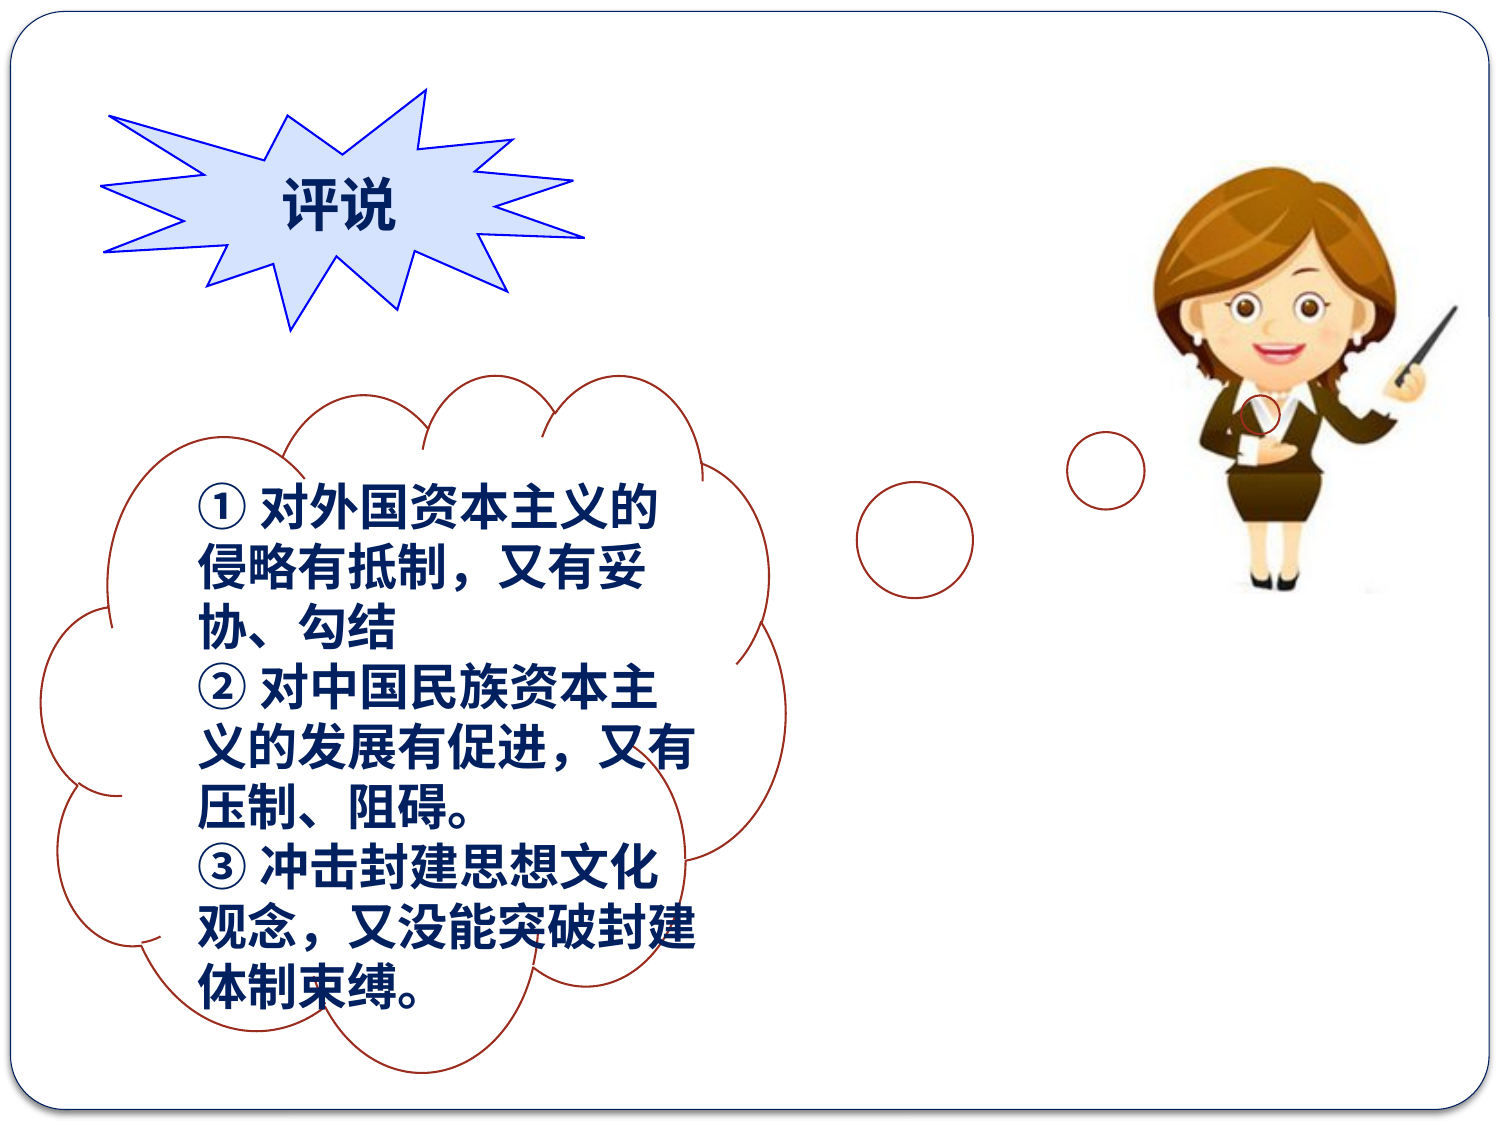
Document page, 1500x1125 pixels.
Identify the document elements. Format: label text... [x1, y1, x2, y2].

picture [1127, 160, 1482, 594]
text_box 评说 [100, 90, 585, 331]
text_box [41, 373, 786, 1071]
